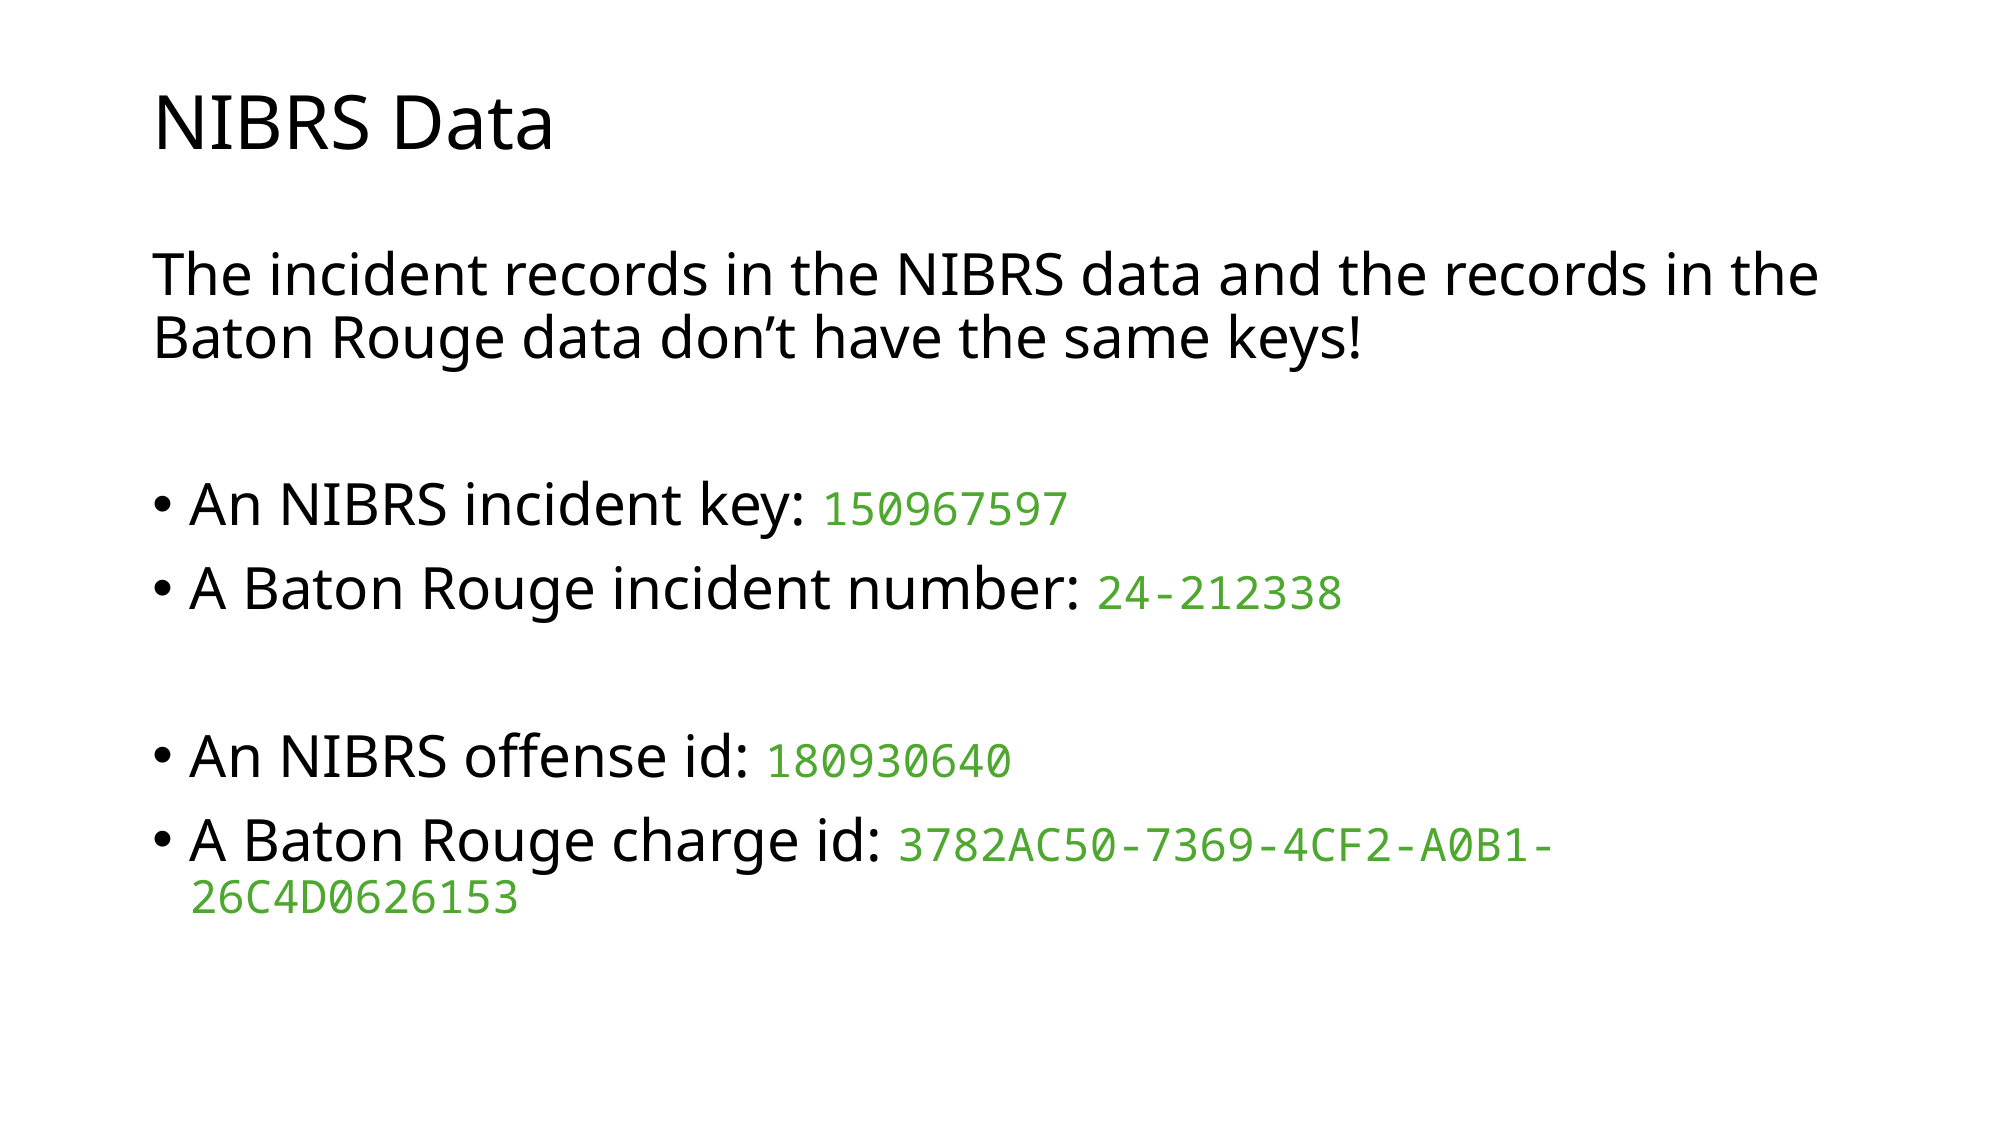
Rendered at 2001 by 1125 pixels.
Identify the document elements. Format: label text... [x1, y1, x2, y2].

title NIBRS Data [137, 59, 1863, 191]
list The incident records in the NIBRS data and the records in the Baton Rouge data don’t have the same keys! An NIBRS incident key: 150967597 A Baton Rouge incident number: 24-212338 An NIBRS offense id: 180930640 A Baton Rouge charge id: 3782AC50-7369-4CF2-A0B1-26C4D0626153 [137, 237, 1863, 1014]
